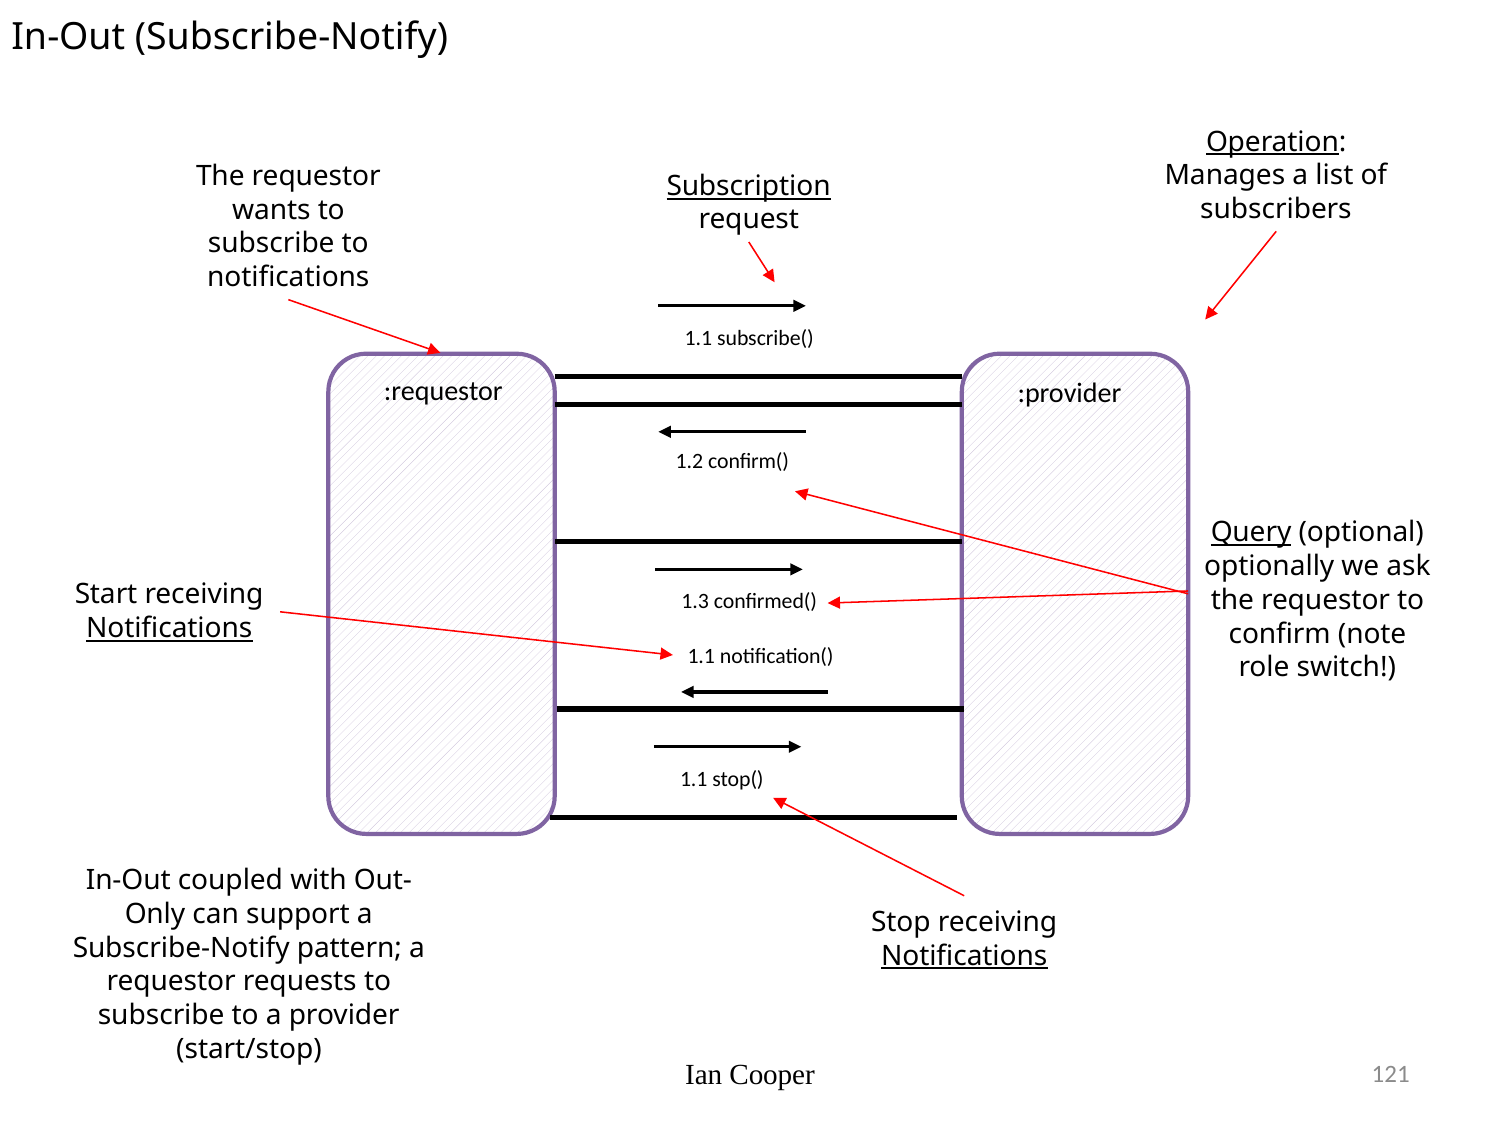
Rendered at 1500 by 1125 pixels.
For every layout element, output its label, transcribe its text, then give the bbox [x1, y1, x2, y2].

text_box :requestor [369, 364, 532, 414]
text_box Stop receiving Notifications [827, 895, 1101, 978]
footer Ian Cooper [512, 1042, 988, 1103]
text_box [288, 267, 441, 354]
text_box [326, 351, 557, 610]
text_box Operation: Manages a list of subscribers [1139, 115, 1413, 232]
text_box 1.1 notification() [672, 634, 866, 676]
slide_number 121 [1074, 1042, 1425, 1103]
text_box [1204, 232, 1277, 320]
text_box [326, 663, 557, 837]
text_box Subscription request [612, 159, 886, 242]
text_box In-Out (Subscribe-Notify) [0, 0, 1500, 68]
text_box In-Out coupled with Out-Only can support a Subscribe-Notify pattern; a requestor requests to subscribe to a provider (start/stop) [42, 854, 455, 1072]
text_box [772, 798, 965, 897]
text_box Start receiving Notifications [32, 568, 306, 651]
text_box 1.1 subscribe() [669, 315, 886, 357]
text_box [827, 590, 1189, 604]
text_box [959, 611, 1191, 837]
text_box :provider [1002, 366, 1148, 416]
text_box [959, 351, 1191, 493]
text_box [794, 490, 1189, 594]
text_box The requestor wants to subscribe to notifications [151, 149, 425, 300]
text_box 1.1 stop() [665, 756, 881, 798]
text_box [748, 242, 775, 283]
text_box 1.3 confirmed() [666, 579, 883, 621]
text_box Query (optional) optionally we ask the requestor to confirm (note role switch!) [1188, 506, 1447, 690]
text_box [279, 611, 674, 656]
text_box 1.2 confirm() [660, 439, 856, 481]
